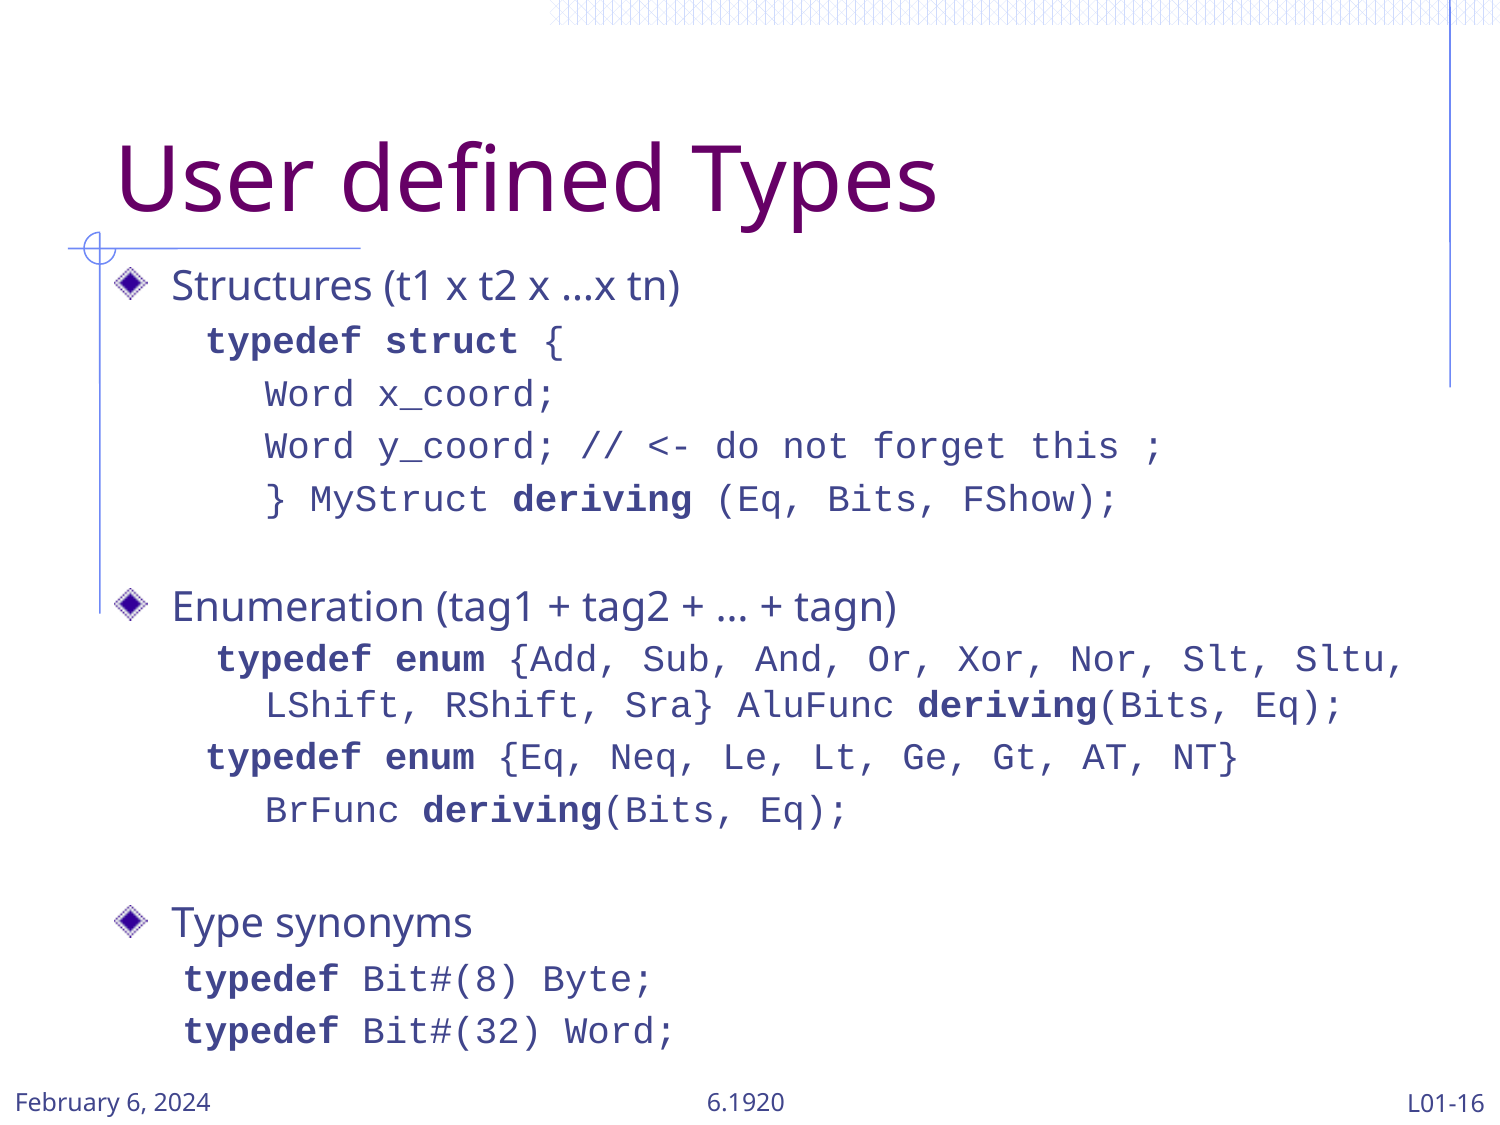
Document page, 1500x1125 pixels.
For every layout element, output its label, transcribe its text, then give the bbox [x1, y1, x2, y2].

slide_number L01-16 [1337, 1082, 1500, 1125]
picture [114, 905, 148, 938]
list Structures (t1 x t2 x …x tn) typedef struct { Word x_coord; Word y_coord; // <- do not forget this ; } MyStruct deriving (Eq, Bits, FShow); Enumeration (tag1 + tag2 + … + tagn) typedef enum {Add, Sub, And, Or, Xor, Nor, Slt, Sltu, LShift, RShift, Sra} AluFunc deriving(Bits, Eq); typedef enum {Eq, Neq, Le, Lt, Ge, Gt, AT, NT} BrFunc deriving(Bits, Eq); Type synonyms typedef Bit#(8) Byte; typedef Bit#(32) Word; [99, 250, 1426, 1082]
title User defined Types [99, 49, 1376, 238]
footer 6.1920 [508, 1081, 984, 1125]
picture [114, 267, 148, 300]
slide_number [0, 1081, 300, 1125]
picture [114, 588, 148, 621]
